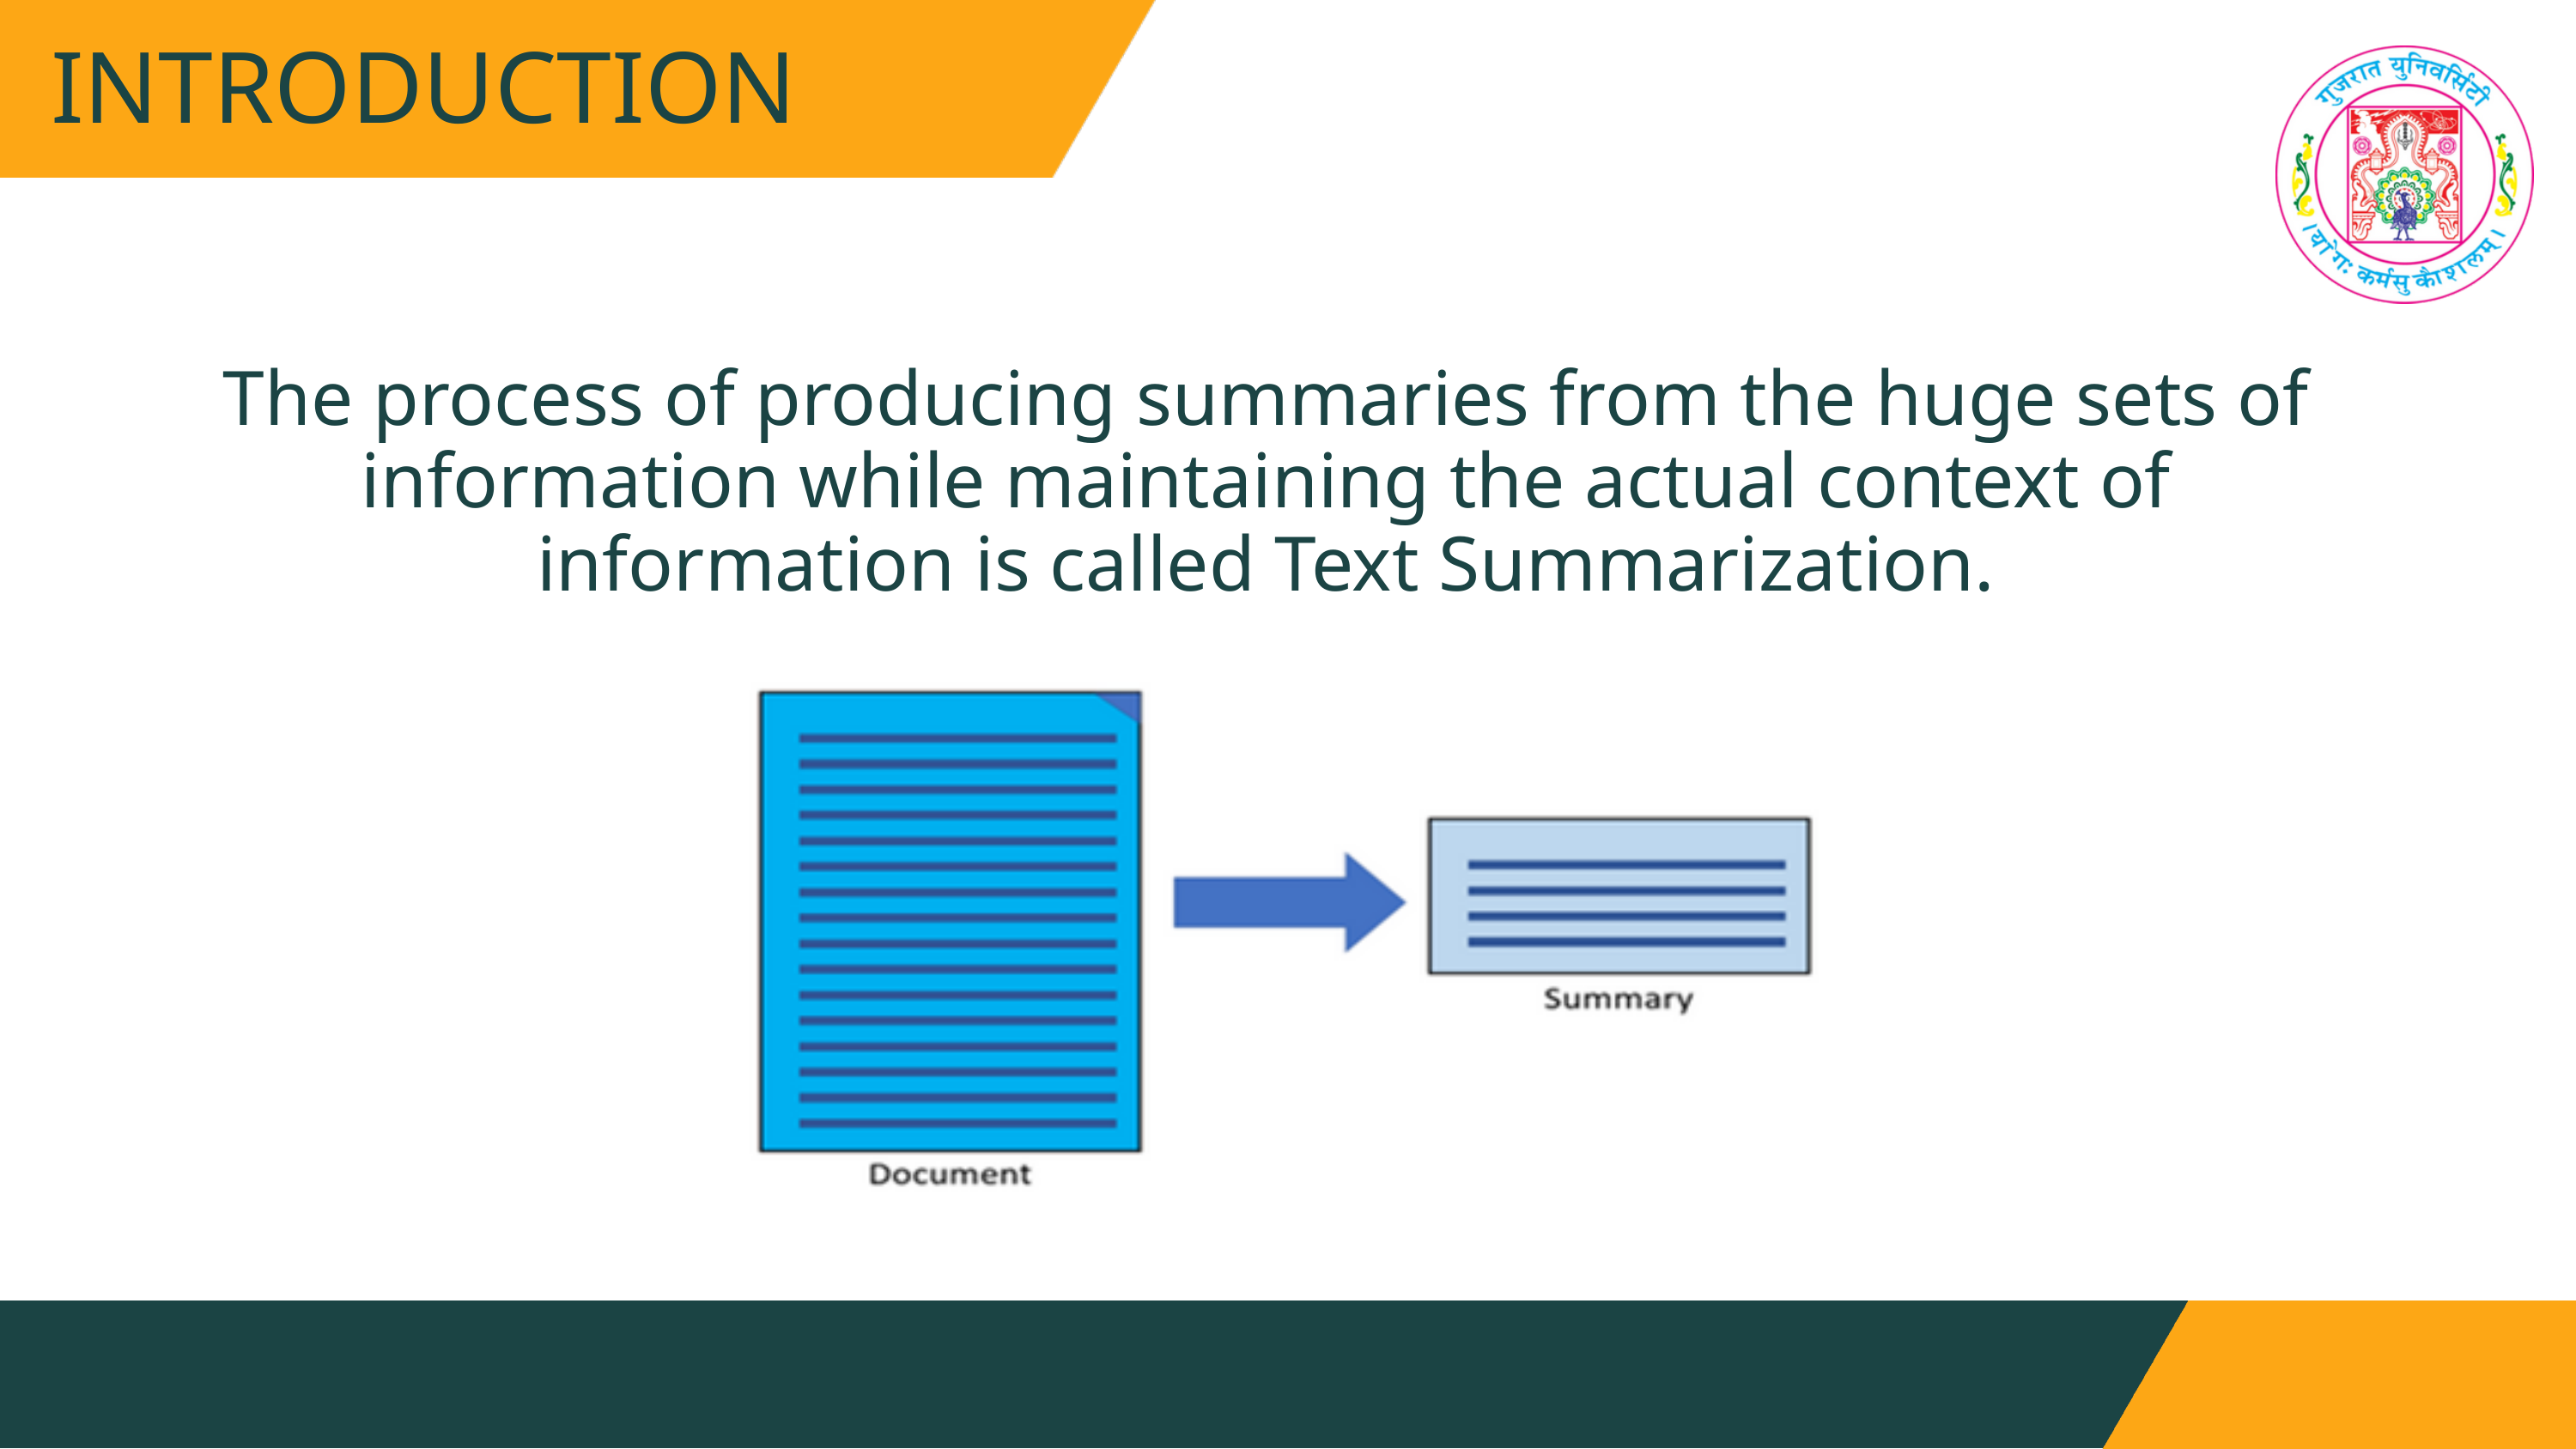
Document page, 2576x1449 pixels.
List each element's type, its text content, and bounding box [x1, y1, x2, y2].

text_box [0, 1300, 1877, 1449]
picture [0, 0, 1855, 178]
text_box The process of producing summaries from the huge sets of information while maintaining the actual context of information is called Text Summarization. [178, 357, 2354, 606]
picture [721, 680, 1855, 1202]
picture [1878, 1300, 2576, 1449]
picture [2275, 45, 2534, 304]
